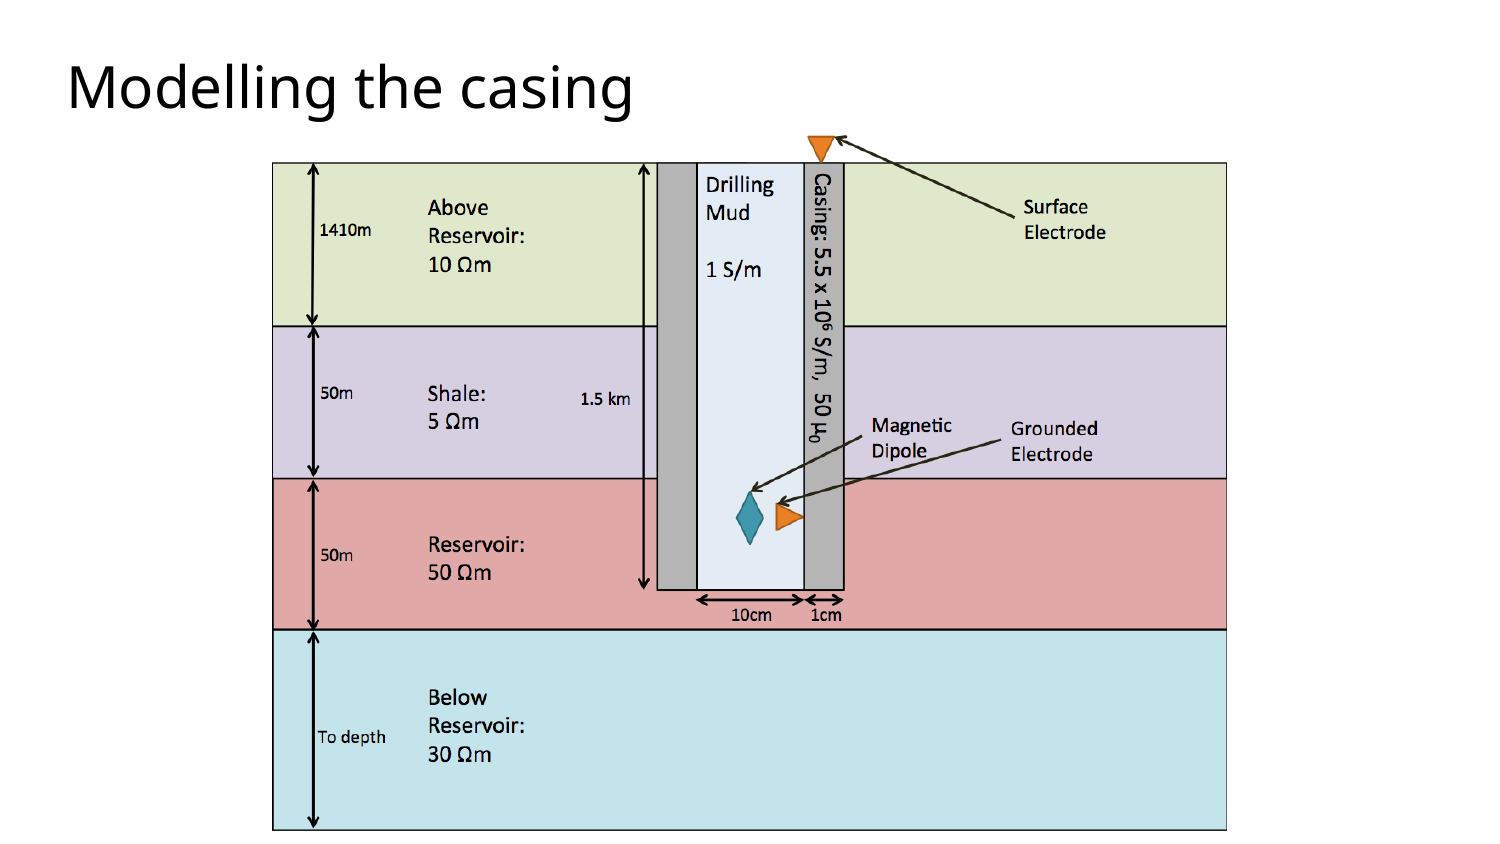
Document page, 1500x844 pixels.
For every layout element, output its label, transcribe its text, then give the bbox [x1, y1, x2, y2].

title Modelling the casing [51, 35, 1449, 130]
picture [272, 129, 1228, 831]
